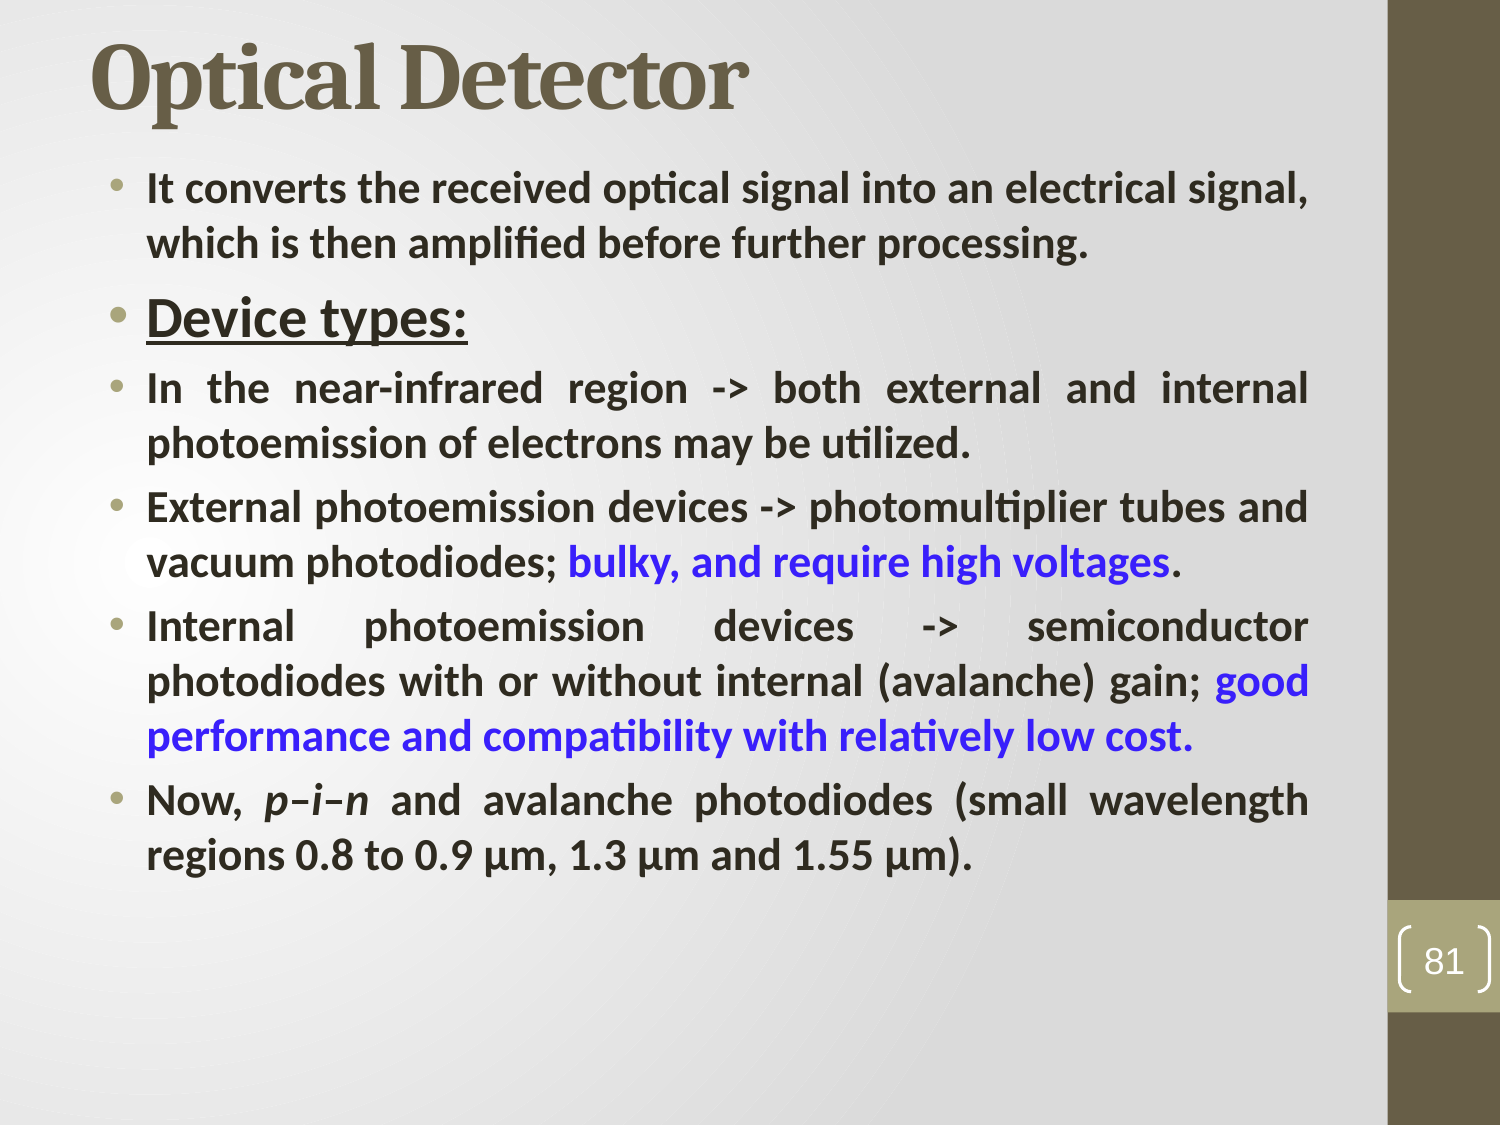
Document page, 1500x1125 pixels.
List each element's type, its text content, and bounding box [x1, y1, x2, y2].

slide_number 81 [1397, 925, 1492, 994]
list It converts the received optical signal into an electrical signal, which is then amplified before further processing. Device types: In the near-infrared region -> both external and internal photoemission of electrons may be utilized. External photoemission devices -> photomultiplier tubes and vacuum photodiodes; bulky, and require high voltages. Internal photoemission devices -> semiconductor photodiodes with or without internal (avalanche) gain; good performance and compatibility with relatively low cost. Now, p–i–n and avalanche photodiodes (small wavelength regions 0.8 to 0.9 μm, 1.3 μm and 1.55 μm). [75, 149, 1325, 1050]
title Optical Detector [75, 12, 1325, 130]
